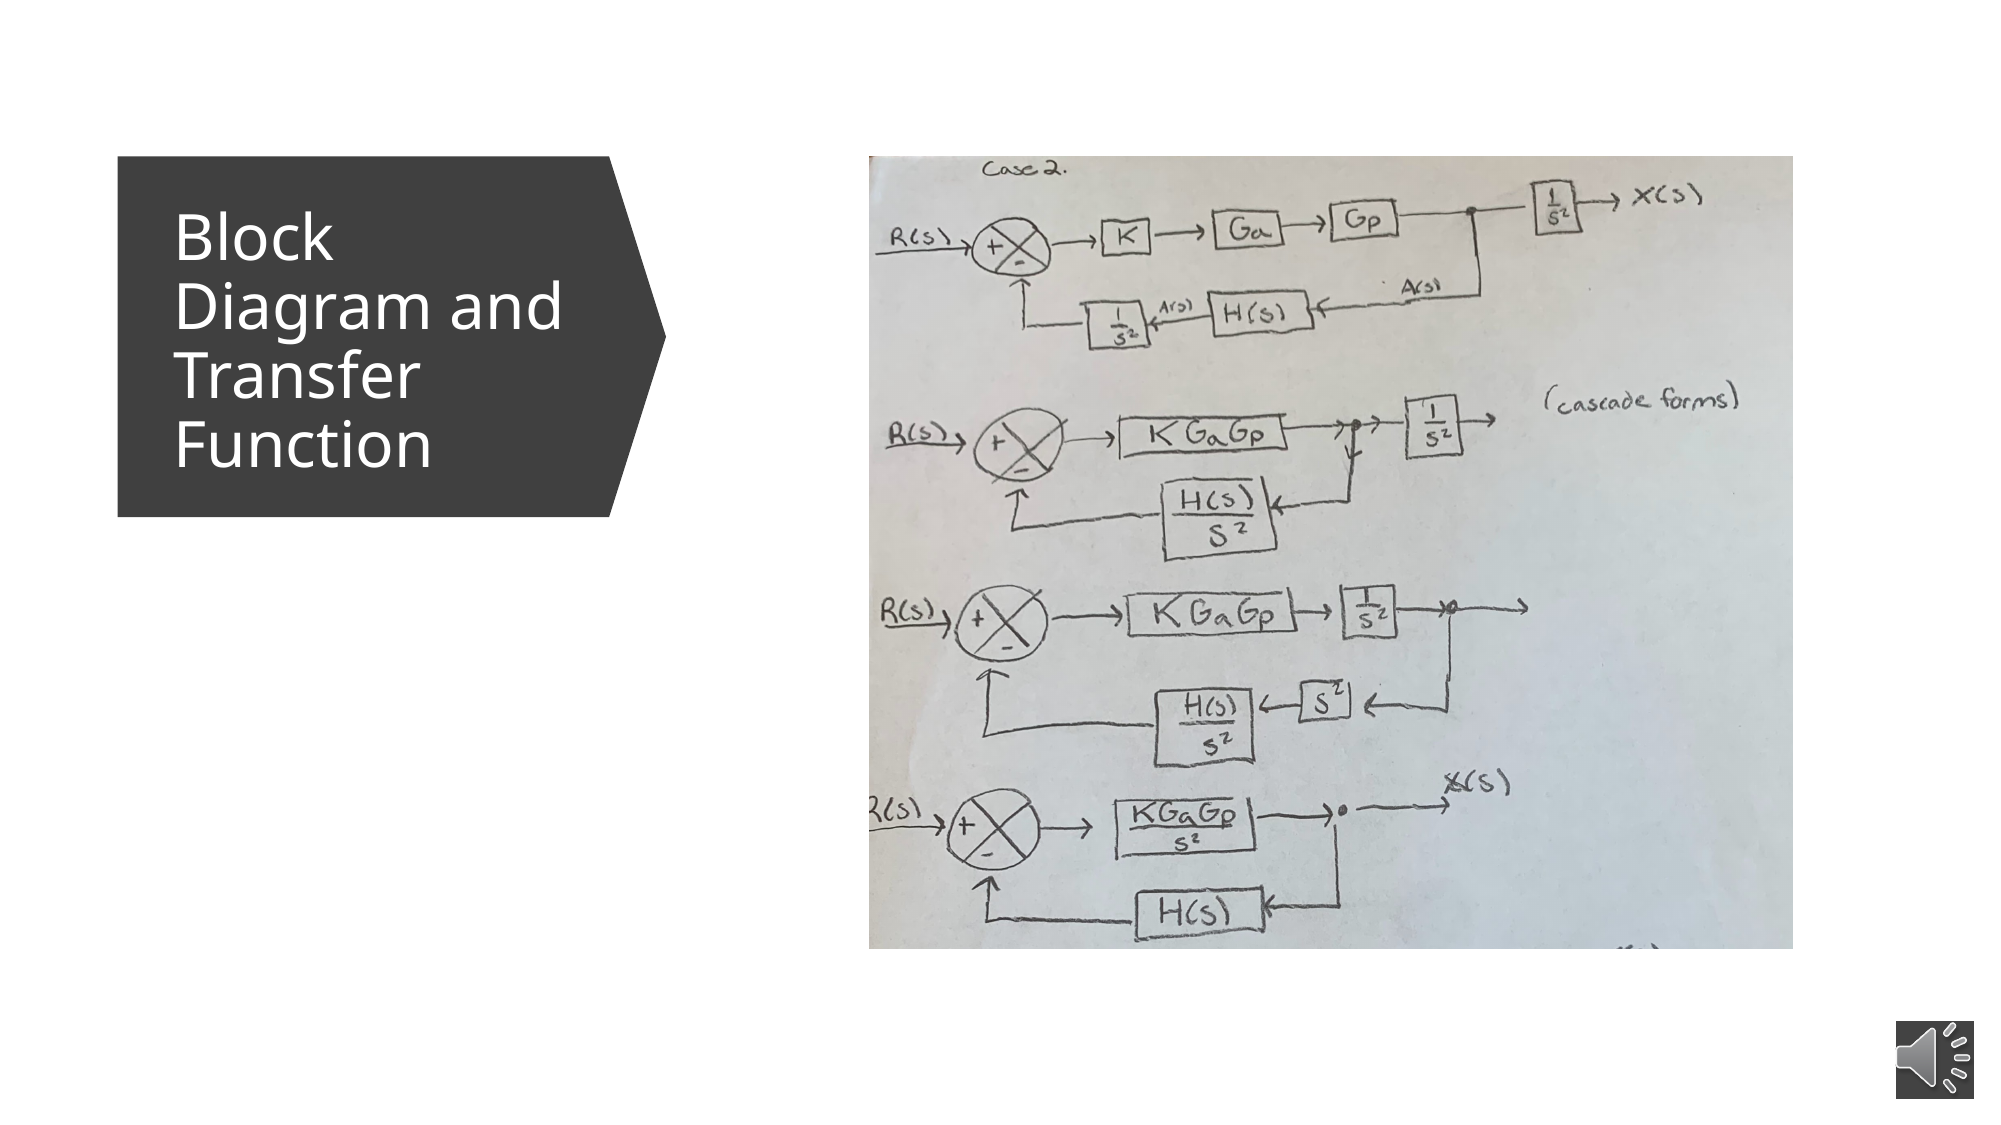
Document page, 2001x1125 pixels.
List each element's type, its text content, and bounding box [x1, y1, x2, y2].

text_box [116, 155, 668, 519]
picture [1894, 1019, 1975, 1100]
title Block Diagram and Transfer Function [158, 197, 597, 490]
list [868, 156, 1793, 949]
